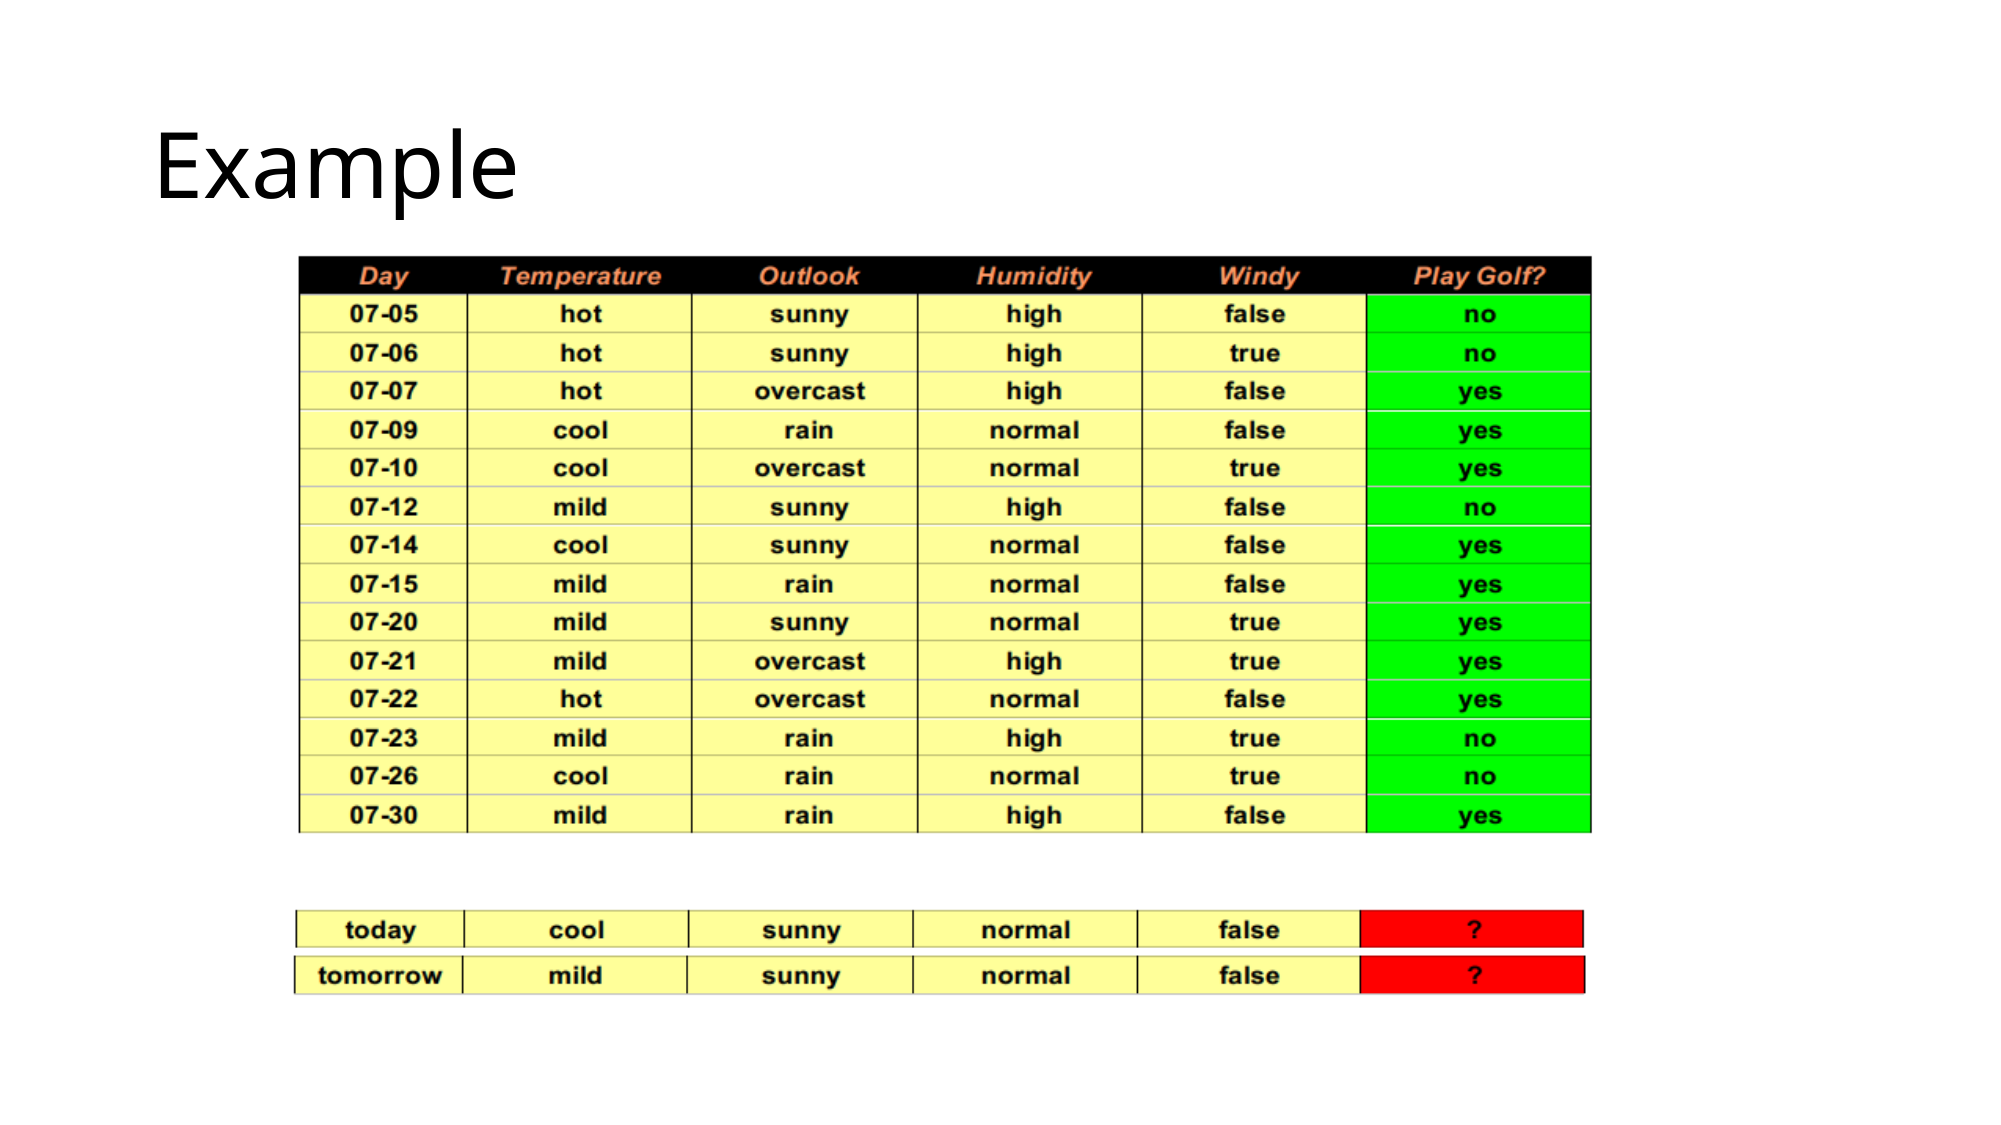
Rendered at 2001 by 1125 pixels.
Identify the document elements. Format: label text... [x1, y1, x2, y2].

title Example [137, 59, 1863, 278]
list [266, 236, 1625, 1014]
